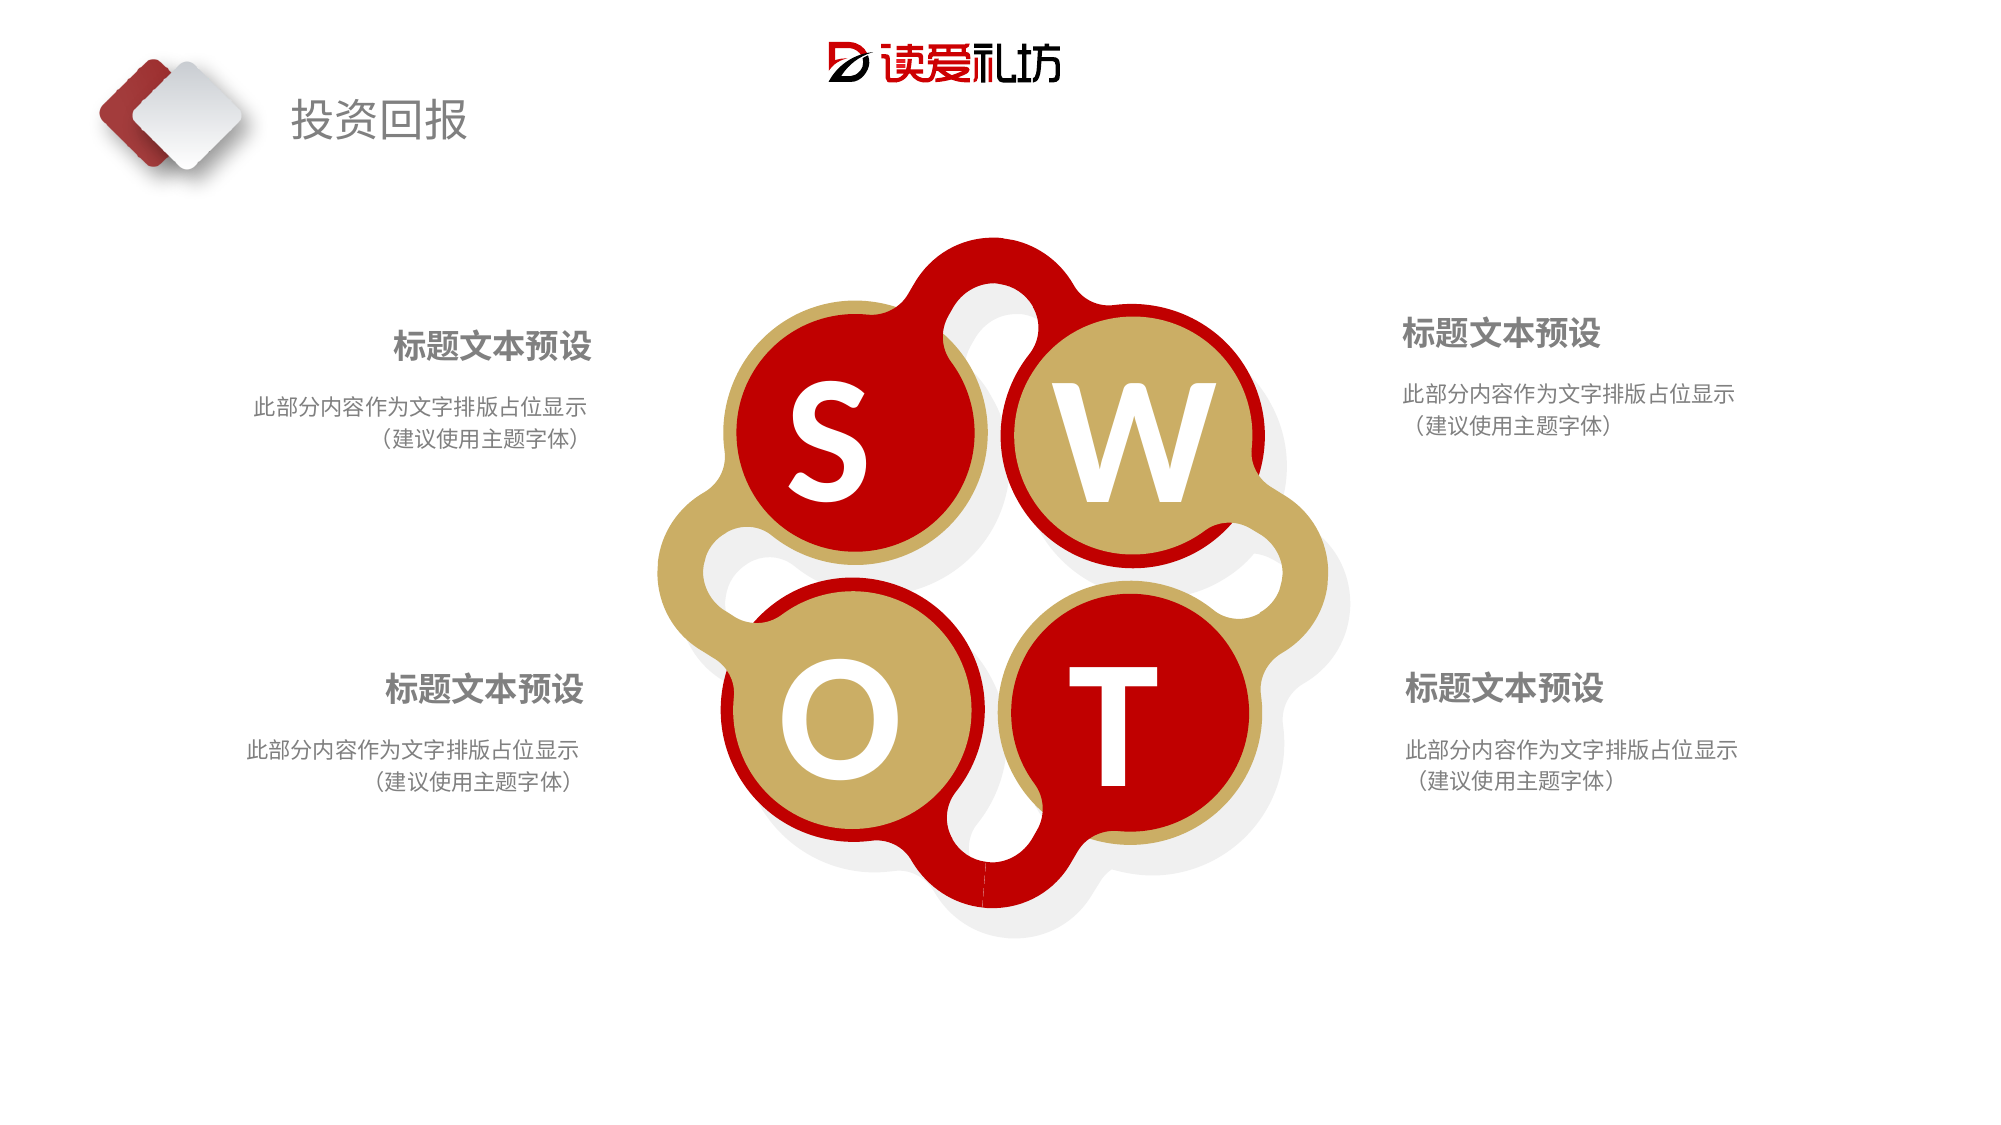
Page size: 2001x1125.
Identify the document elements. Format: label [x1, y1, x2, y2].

text_box [828, 41, 1061, 83]
picture [119, 48, 254, 182]
text_box [116, 312, 1884, 813]
text_box [657, 824, 1351, 939]
text_box [657, 237, 1351, 311]
